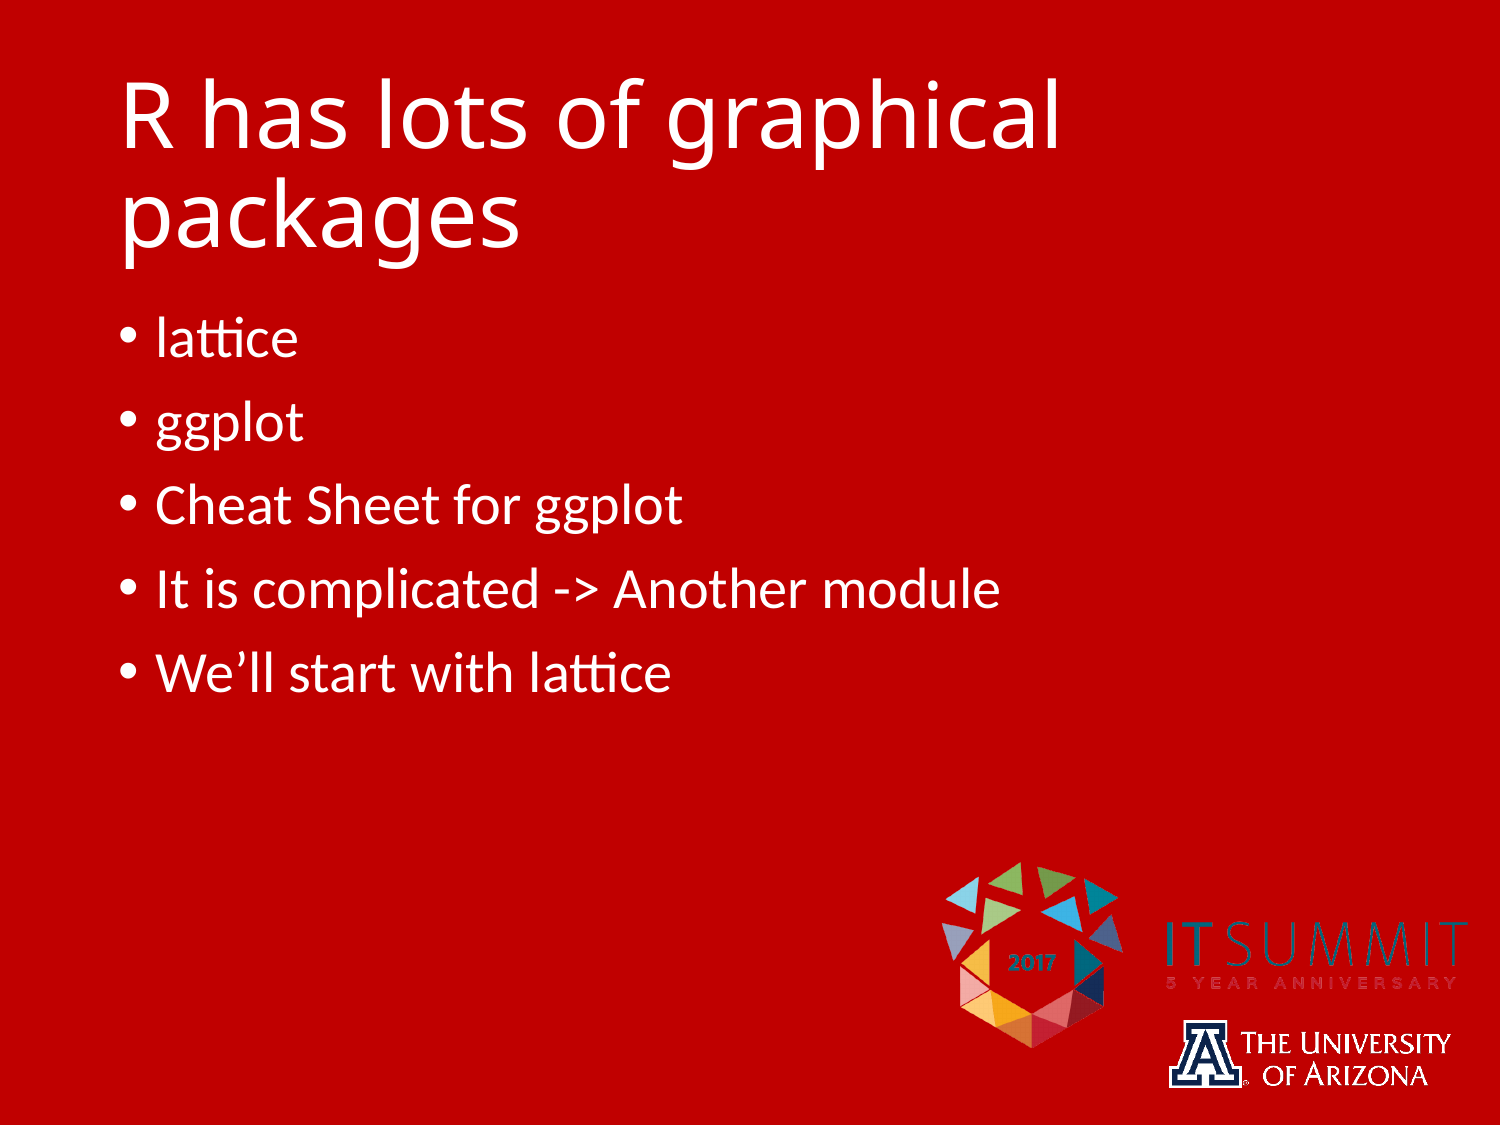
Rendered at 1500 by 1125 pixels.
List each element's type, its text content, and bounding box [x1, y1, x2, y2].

list lattice ggplot Cheat Sheet for ggplot It is complicated -> Another module We’ll start with lattice [103, 299, 1397, 1014]
title R has lots of graphical packages [103, 59, 1397, 278]
picture [933, 858, 1476, 1088]
